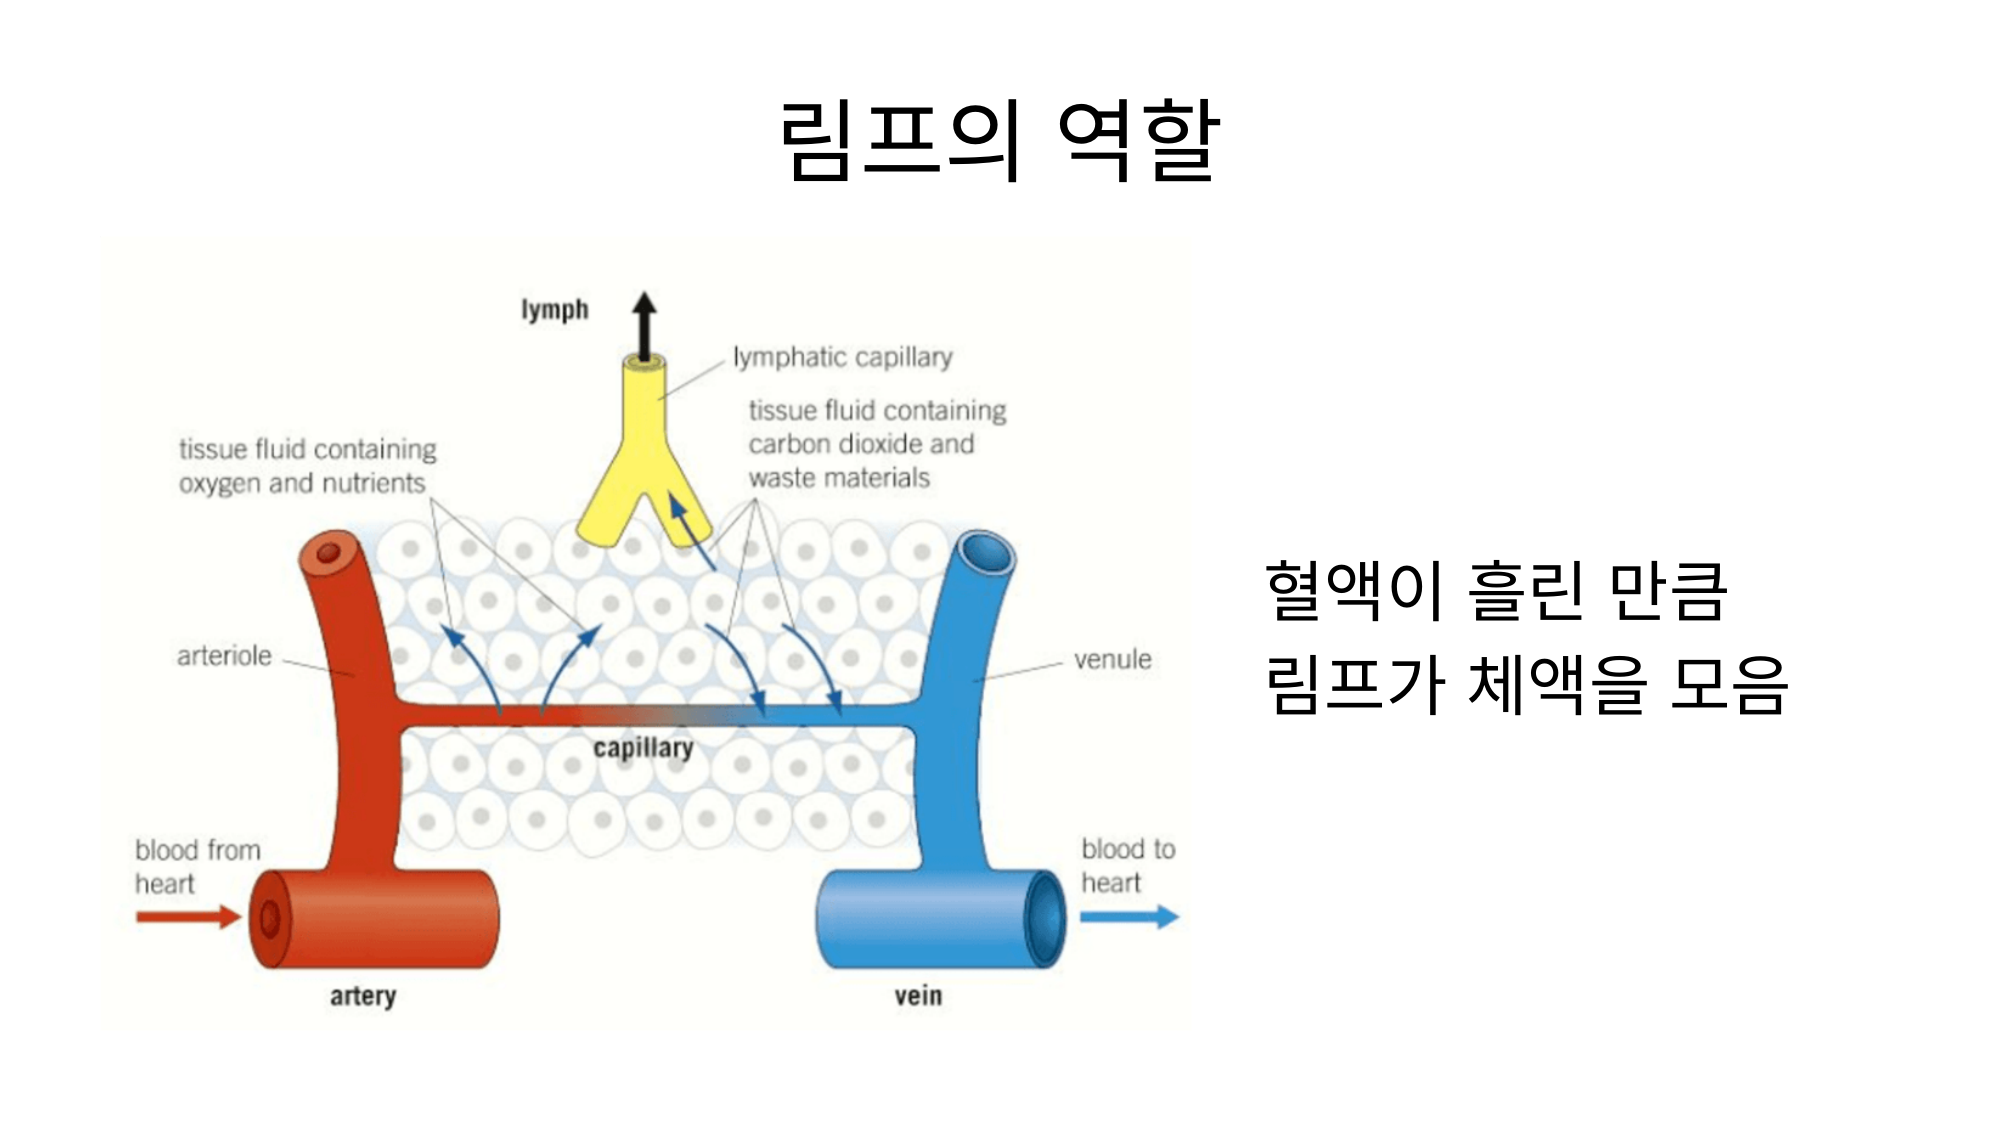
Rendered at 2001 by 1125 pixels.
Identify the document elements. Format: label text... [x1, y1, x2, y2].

list 혈액이 흘린 만큼 림프가 체액을 모음 [1248, 262, 2000, 1005]
picture [99, 236, 1194, 1032]
title 림프의 역할 [99, 45, 1900, 233]
